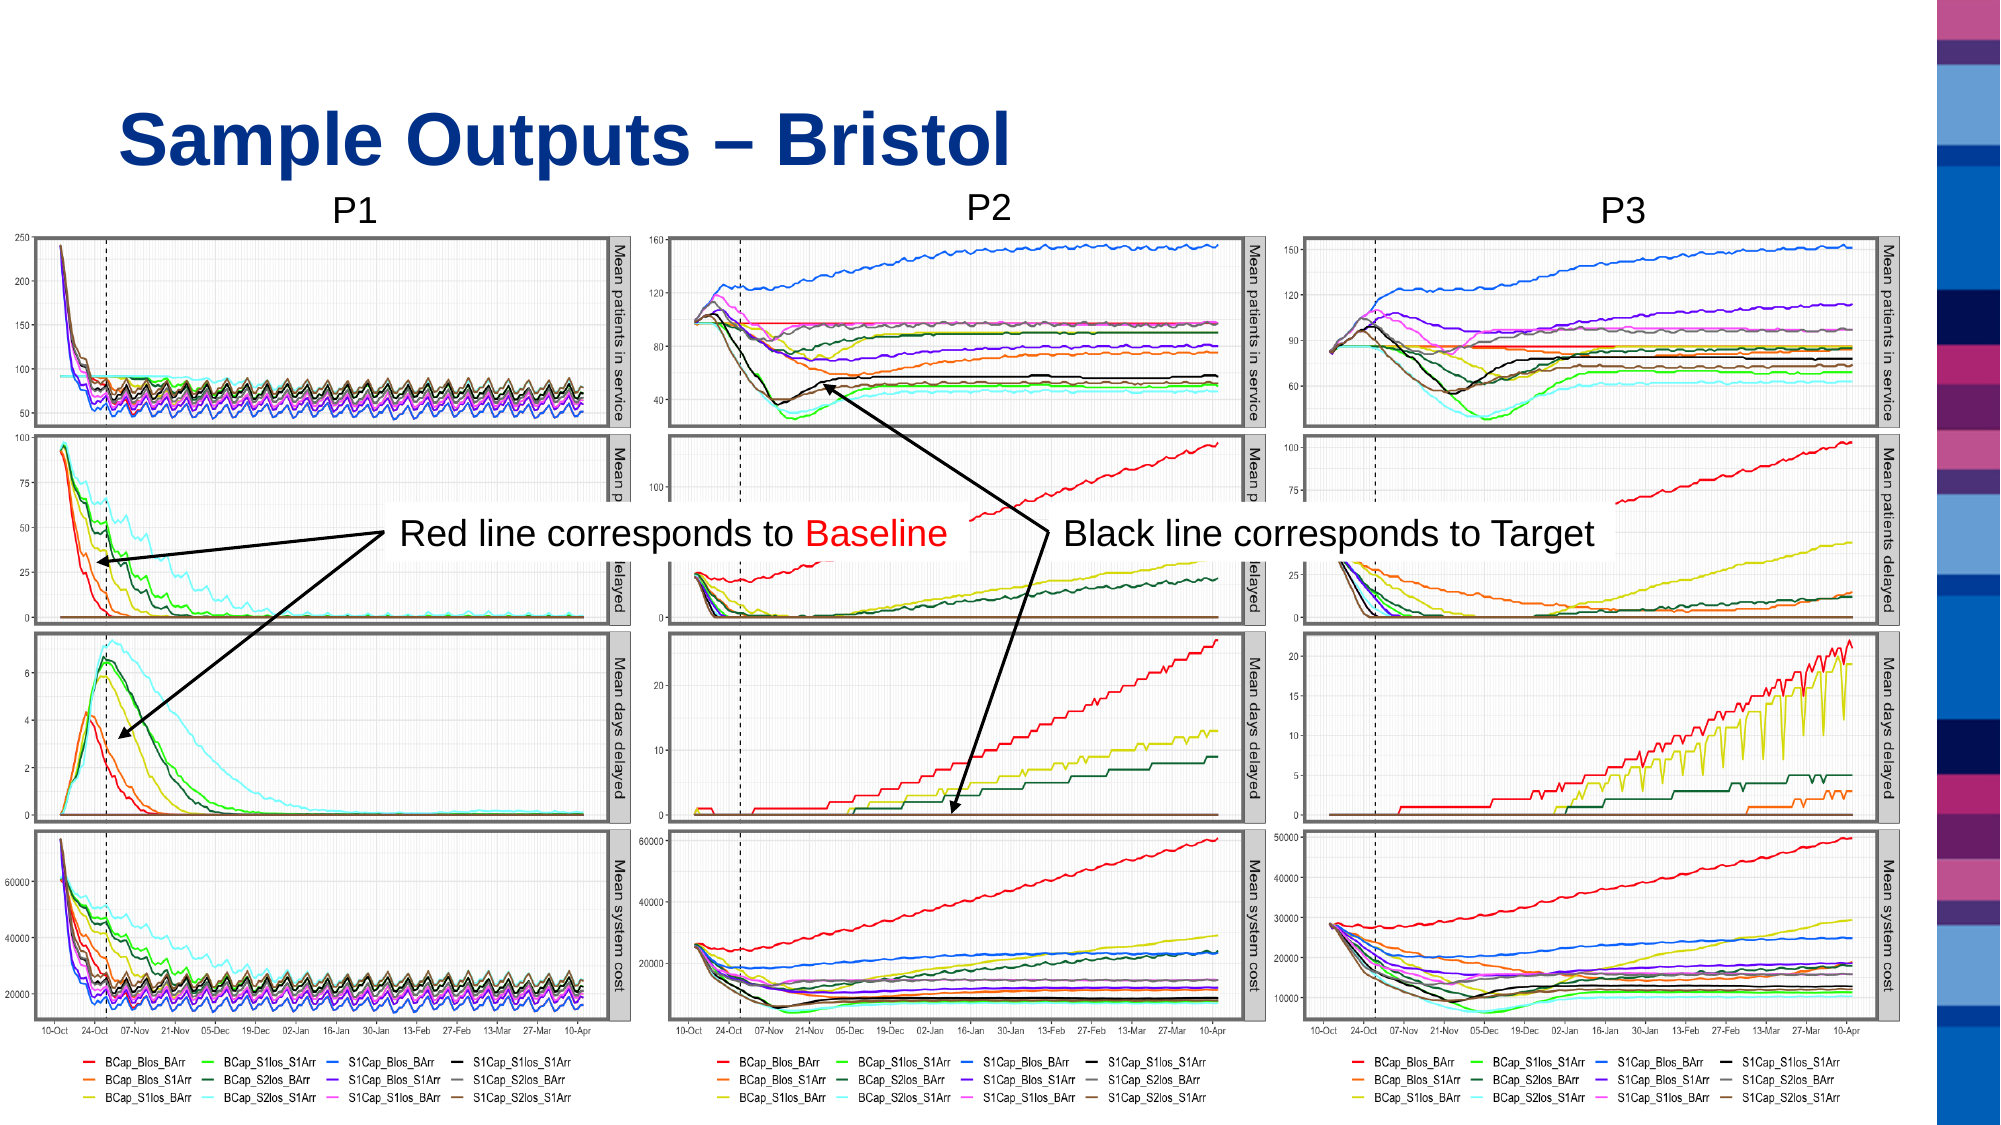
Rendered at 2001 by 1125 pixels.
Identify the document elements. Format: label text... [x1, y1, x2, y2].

text_box P1 [317, 179, 402, 229]
text_box P3 [1585, 179, 1670, 229]
picture [0, 230, 1904, 1117]
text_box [951, 531, 1049, 815]
picture [1937, 0, 2000, 1125]
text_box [117, 569, 385, 740]
text_box P2 [951, 176, 1036, 229]
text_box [822, 383, 1049, 533]
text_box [96, 531, 385, 563]
title Sample Outputs – Bristol [118, 88, 1823, 183]
